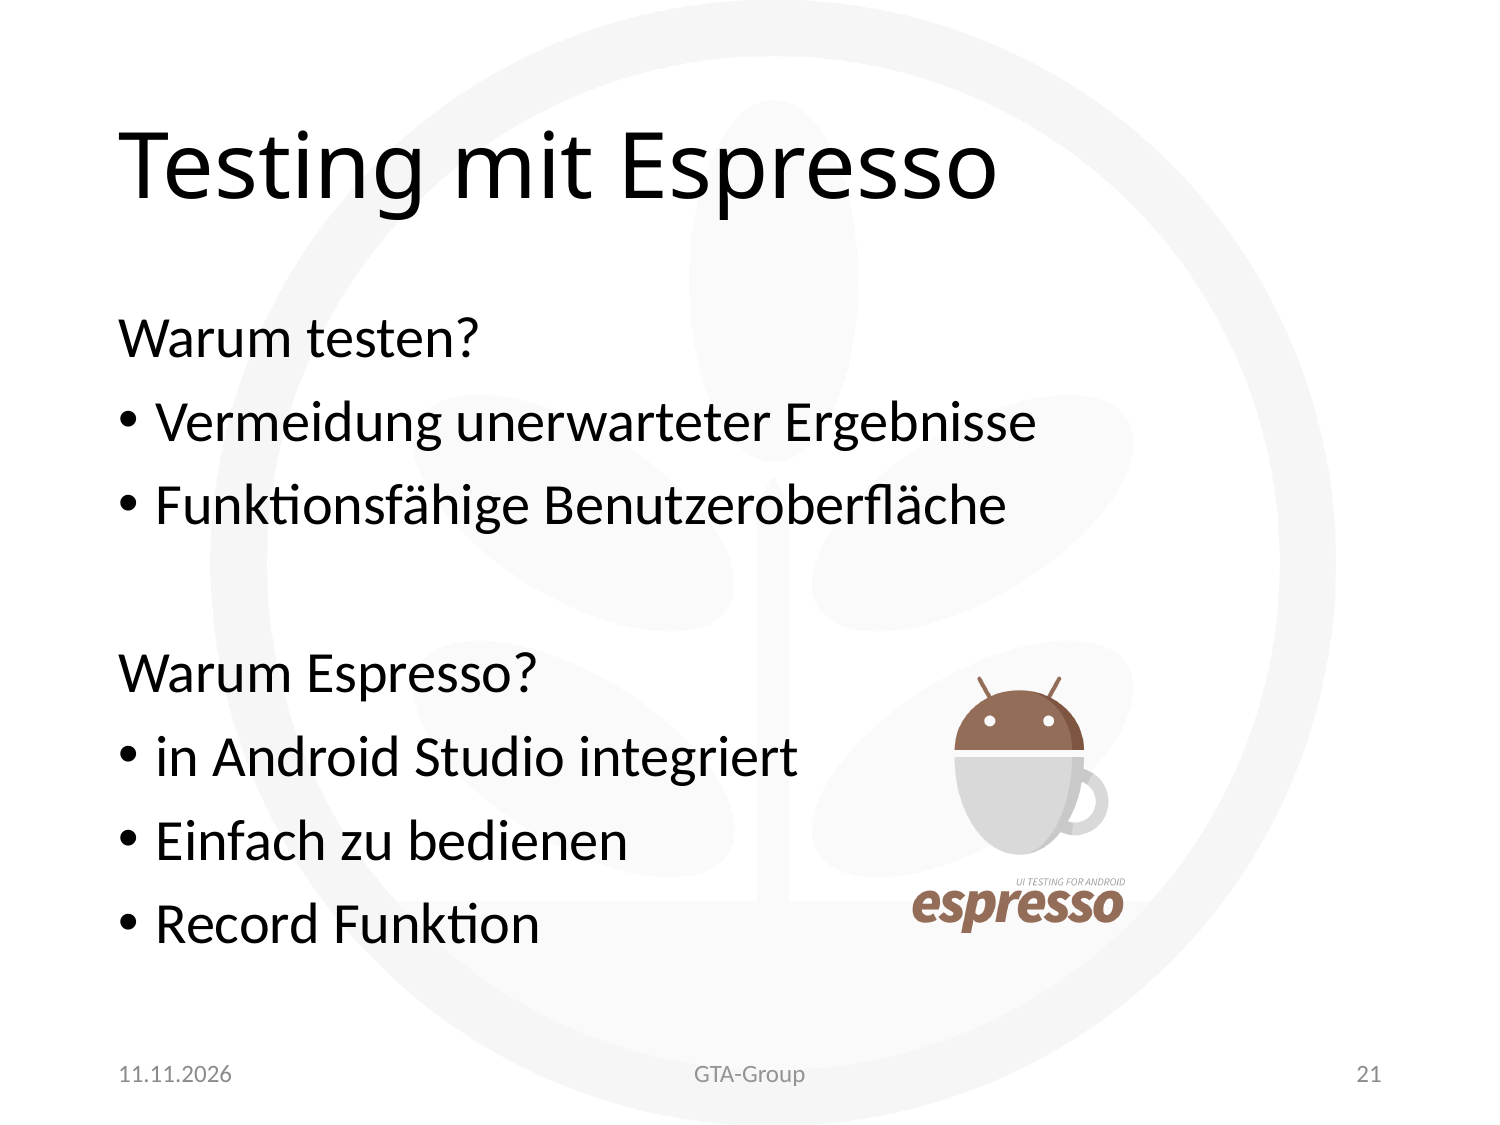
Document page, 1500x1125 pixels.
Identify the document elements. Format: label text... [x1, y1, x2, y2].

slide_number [103, 1042, 441, 1103]
footer GTA-Group [496, 1042, 1004, 1103]
title Testing mit Espresso [103, 59, 1397, 278]
picture [858, 622, 1179, 987]
slide_number 21 [1059, 1042, 1397, 1103]
list Warum testen? Vermeidung unerwarteter Ergebnisse Funktionsfähige Benutzeroberfläche Warum Espresso? in Android Studio integriert Einfach zu bedienen Record Funktion [103, 299, 1397, 1014]
